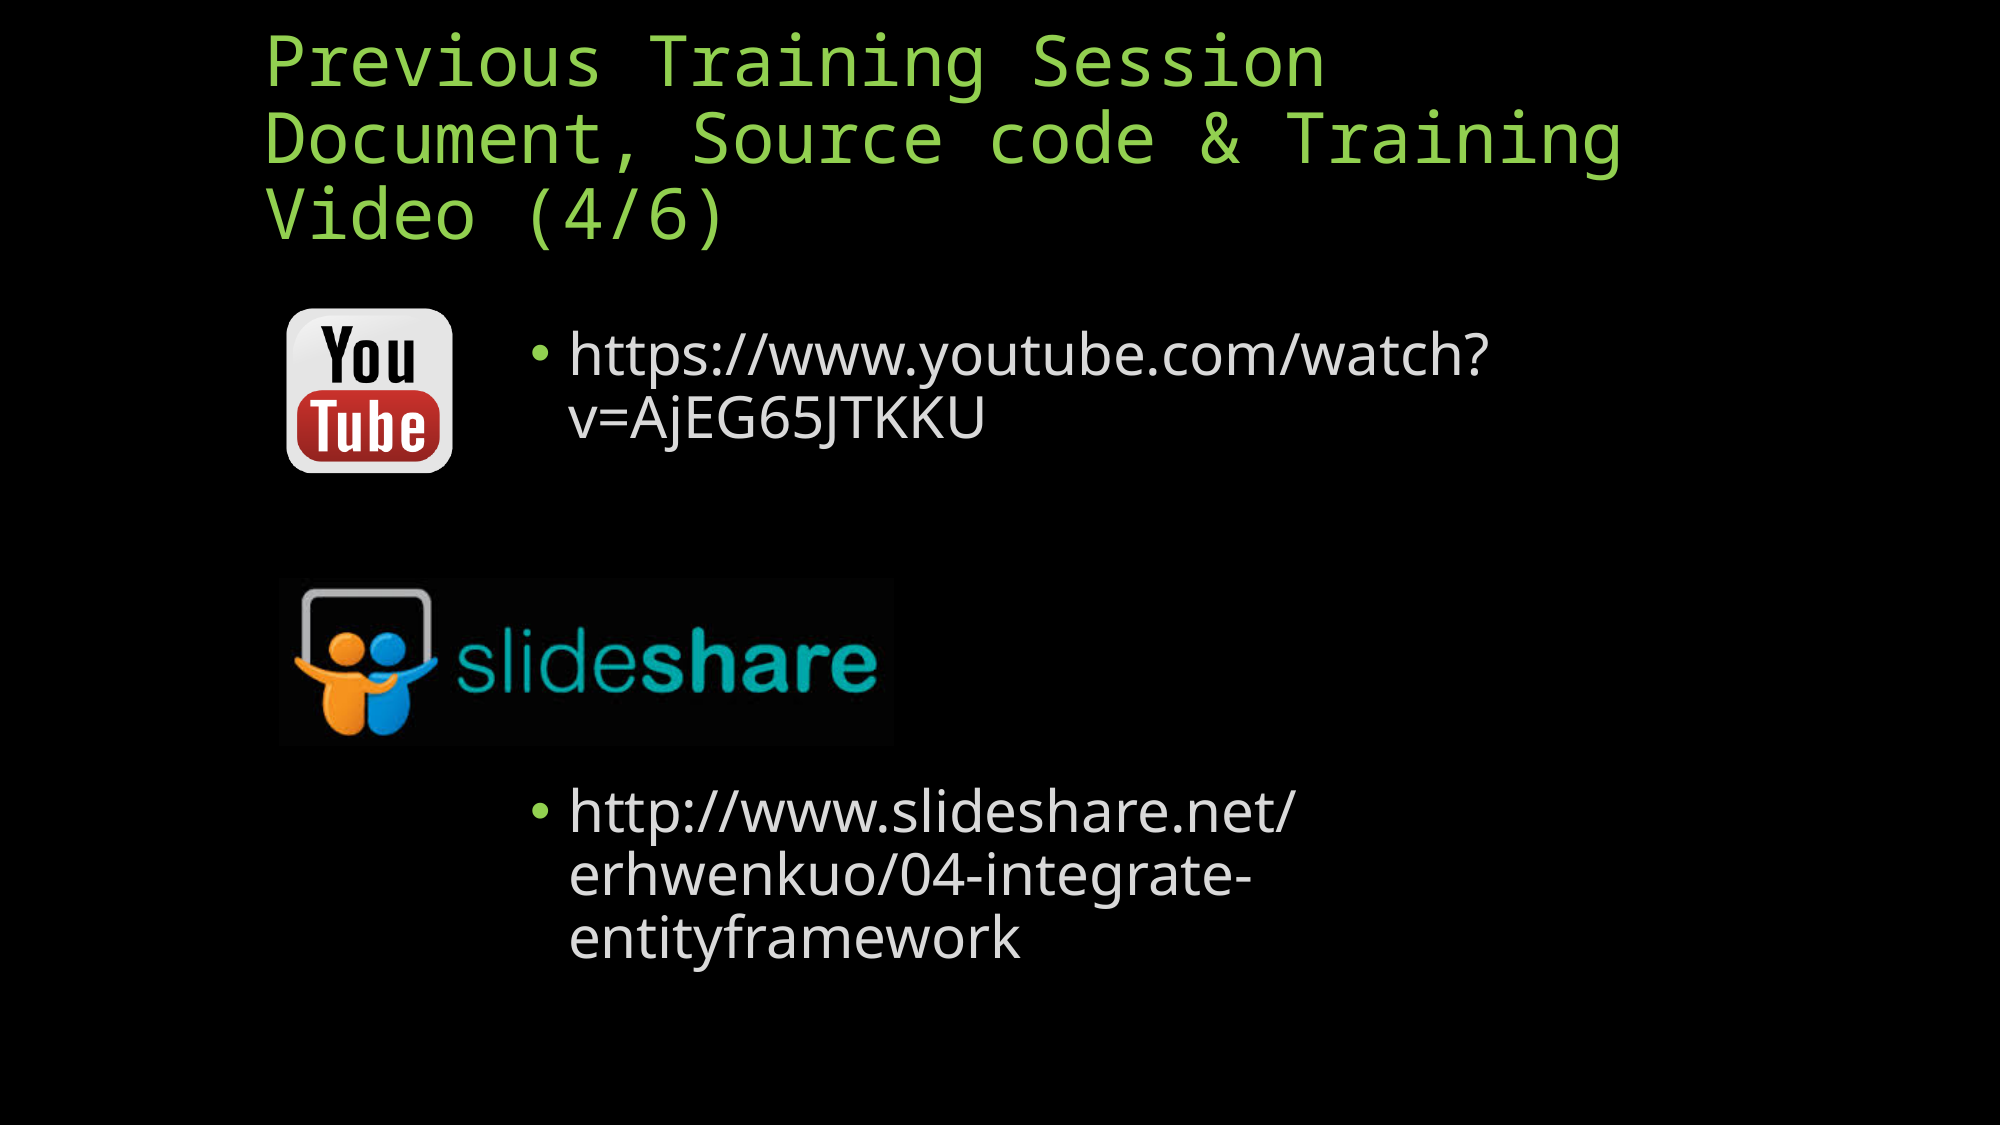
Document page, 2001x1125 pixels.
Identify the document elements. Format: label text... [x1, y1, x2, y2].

title Previous Training Session Document, Source code & Training Video (4/6) [249, 75, 1750, 263]
picture [279, 301, 458, 480]
picture [279, 578, 894, 746]
list https://www.youtube.com/watch?v=AjEG65JTKKU [515, 317, 1508, 391]
text_box http://www.slideshare.net/erhwenkuo/04-integrate-entityframework [515, 775, 1508, 849]
